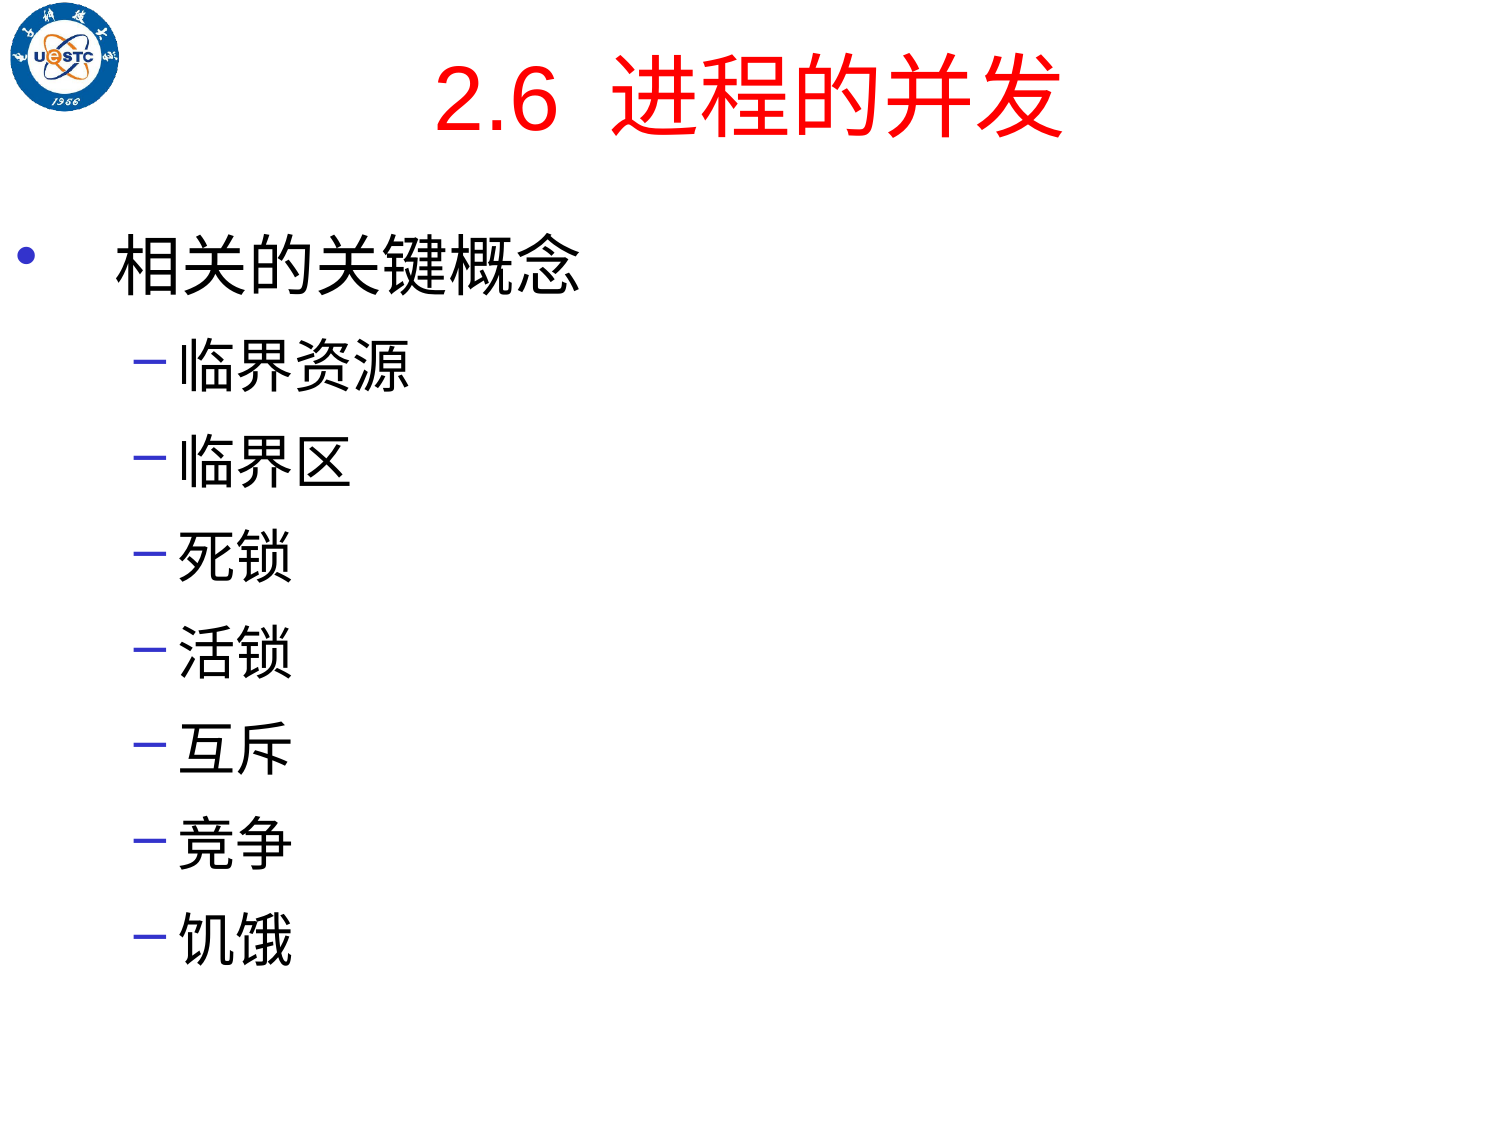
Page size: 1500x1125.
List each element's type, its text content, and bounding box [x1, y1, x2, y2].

list 相关的关键概念 临界资源 临界区 死锁 活锁 互斥 竞争 饥饿 [0, 200, 1500, 1075]
title 2.6 进程的并发 [0, 0, 1500, 188]
